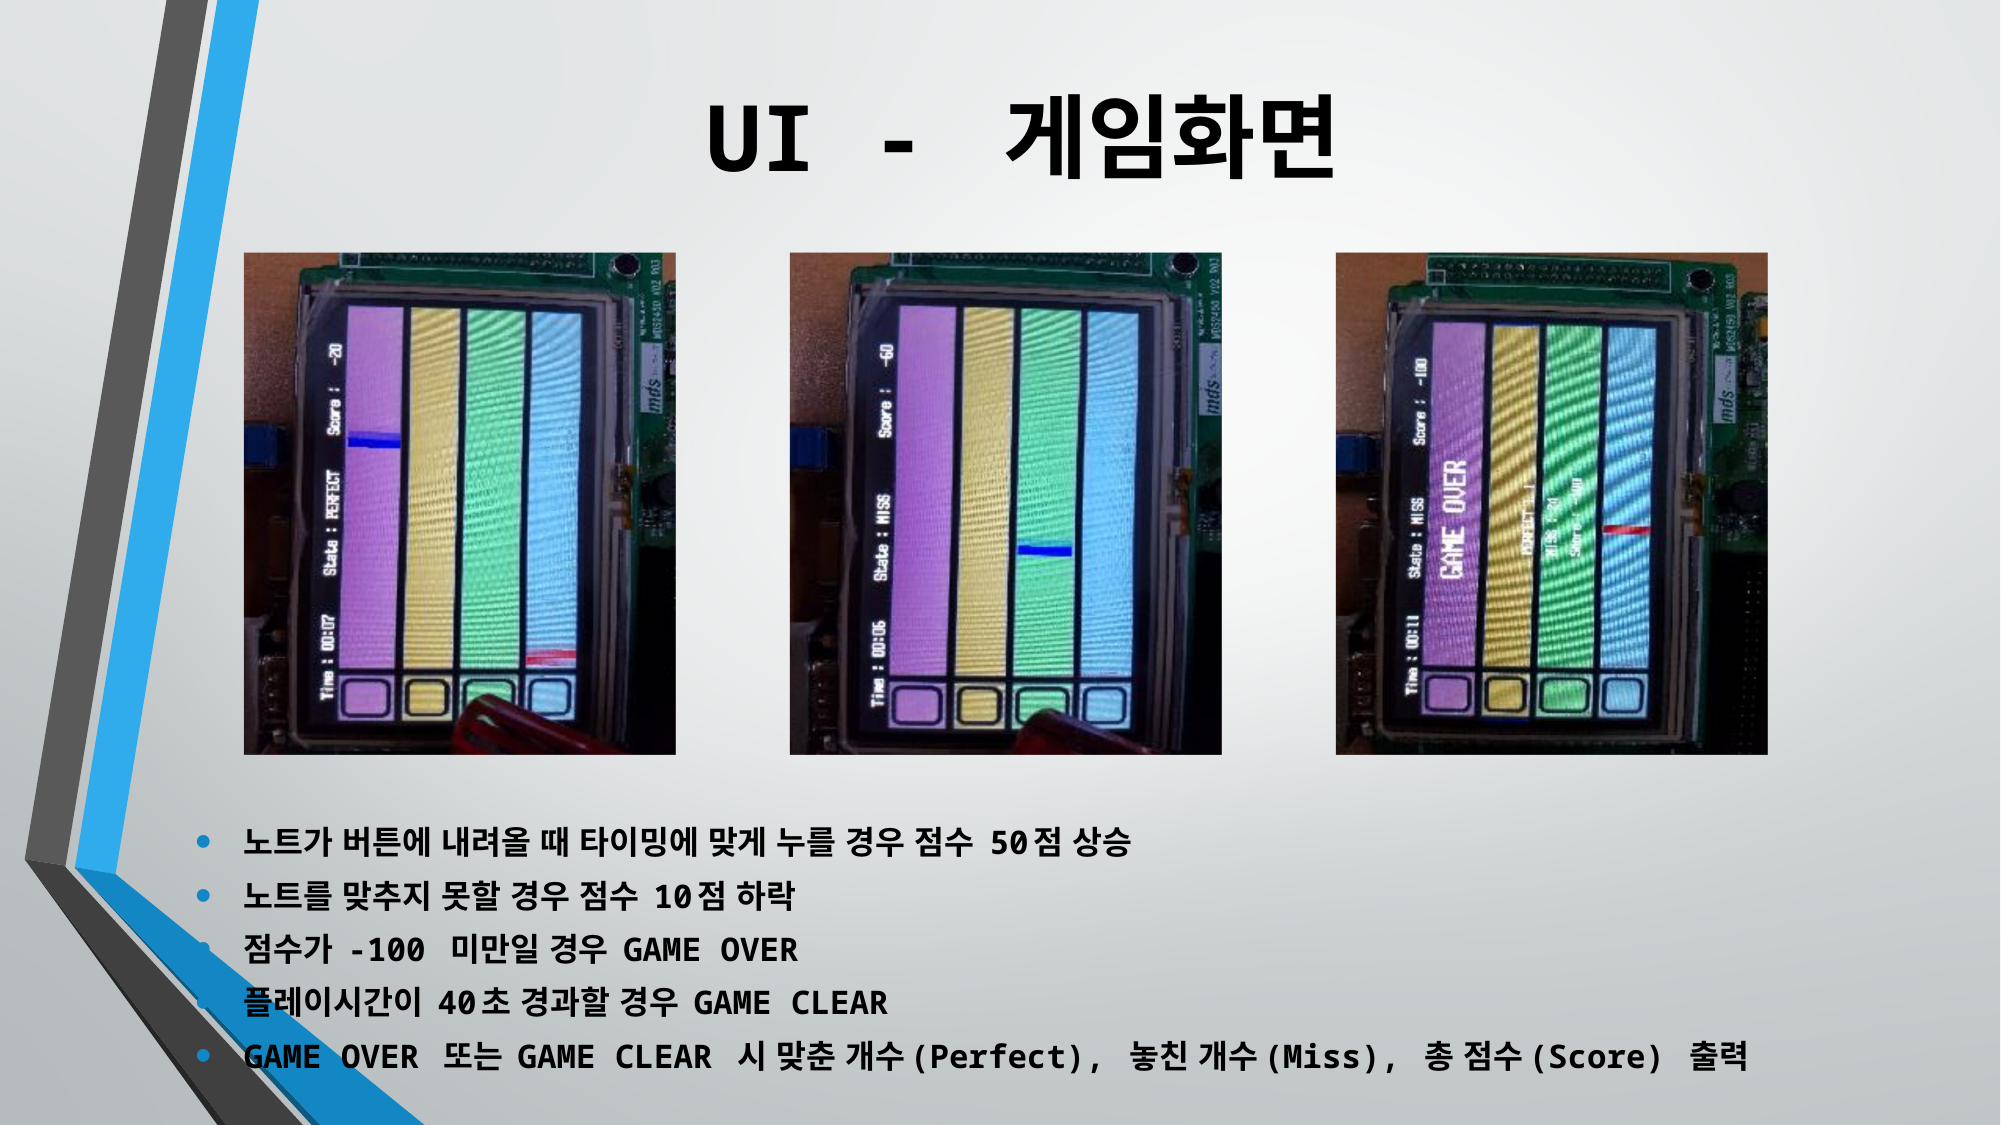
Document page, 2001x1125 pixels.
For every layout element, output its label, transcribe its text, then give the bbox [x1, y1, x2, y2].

title UI - 게임화면 [201, 37, 1846, 231]
picture [207, 253, 711, 754]
picture [1299, 253, 1803, 754]
list 노트가 버튼에 내려올 때 타이밍에 맞게 누를 경우 점수 50점 상승 노트를 맞추지 못할 경우 점수 10점 하락 점수가 -100 미만일 경우 GAME OVER 플레이시간이 40초 경과할 경우 GAME CLEAR GAME OVER 또는 GAME CLEAR 시 맞춘 개수(Perfect), 놓친 개수(Miss), 총 점수(Score) 출력 [180, 814, 1830, 1088]
picture [753, 253, 1257, 754]
